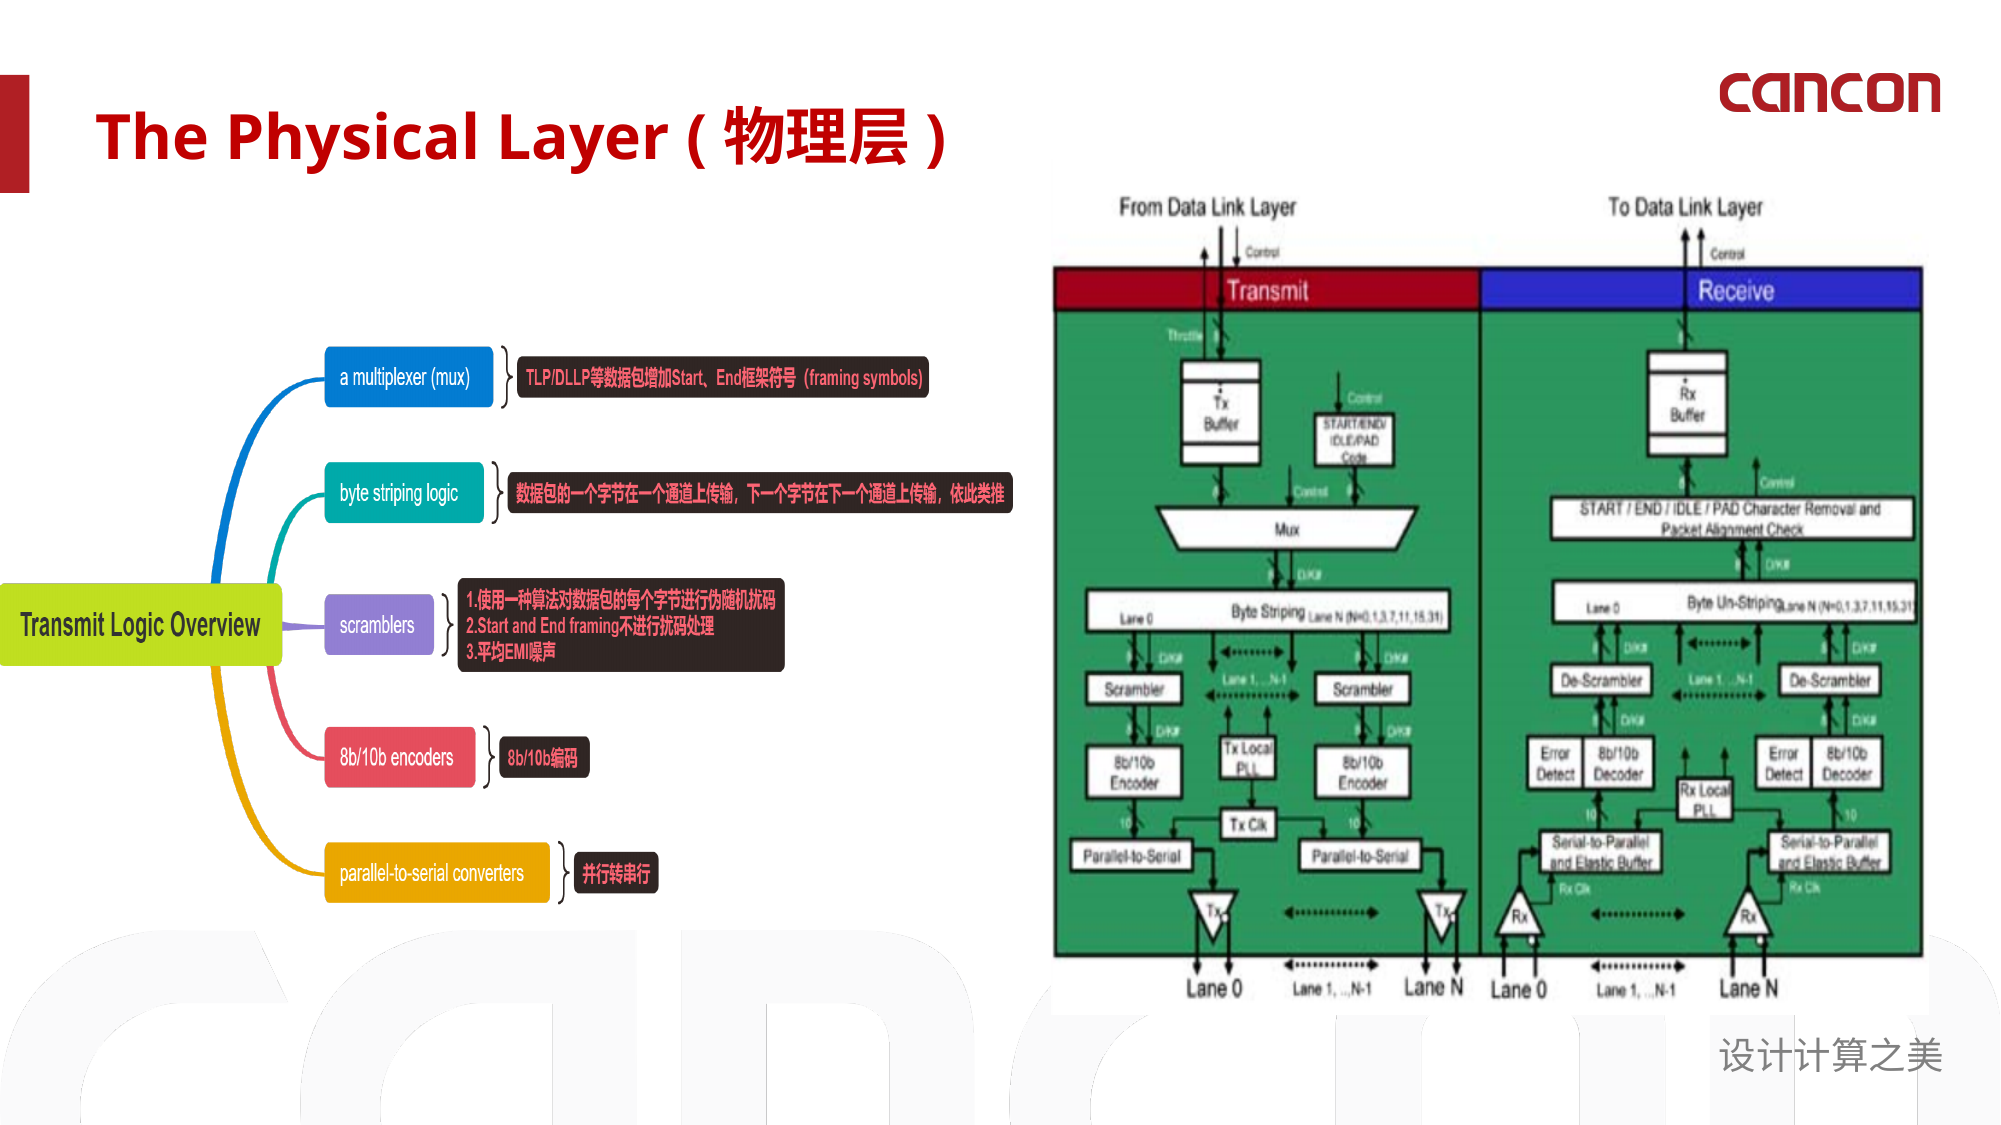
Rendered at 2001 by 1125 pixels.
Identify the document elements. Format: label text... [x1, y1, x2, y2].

picture [1051, 159, 1929, 1015]
text_box The Physical Layer (物理层) [64, 98, 1535, 192]
picture [0, 174, 1047, 1075]
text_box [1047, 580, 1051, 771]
